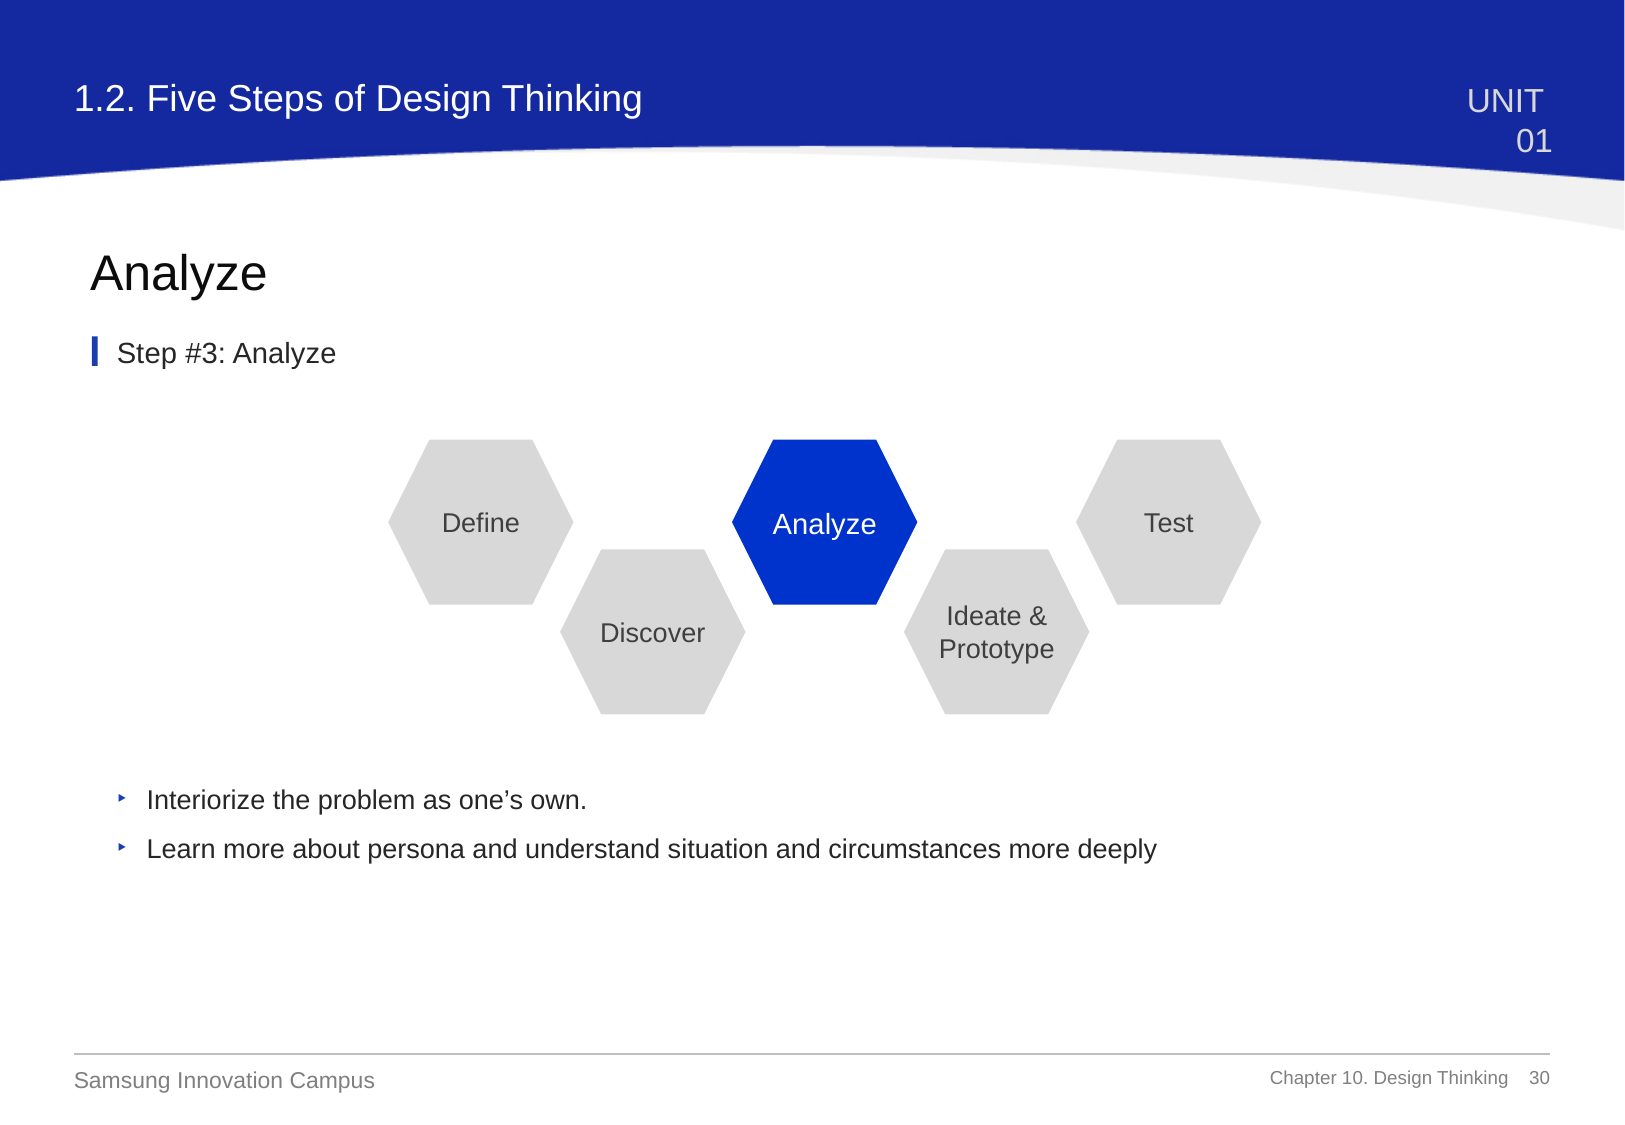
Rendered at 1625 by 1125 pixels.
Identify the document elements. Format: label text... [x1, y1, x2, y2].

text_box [387, 439, 1262, 715]
picture [0, 0, 1625, 1125]
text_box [91, 334, 1533, 371]
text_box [73, 73, 1554, 120]
text_box Interiorize the problem as one’s own. Learn more about persona and understand situation and circumstances more deeply [116, 770, 1533, 877]
text_box Analyze [89, 240, 1533, 301]
